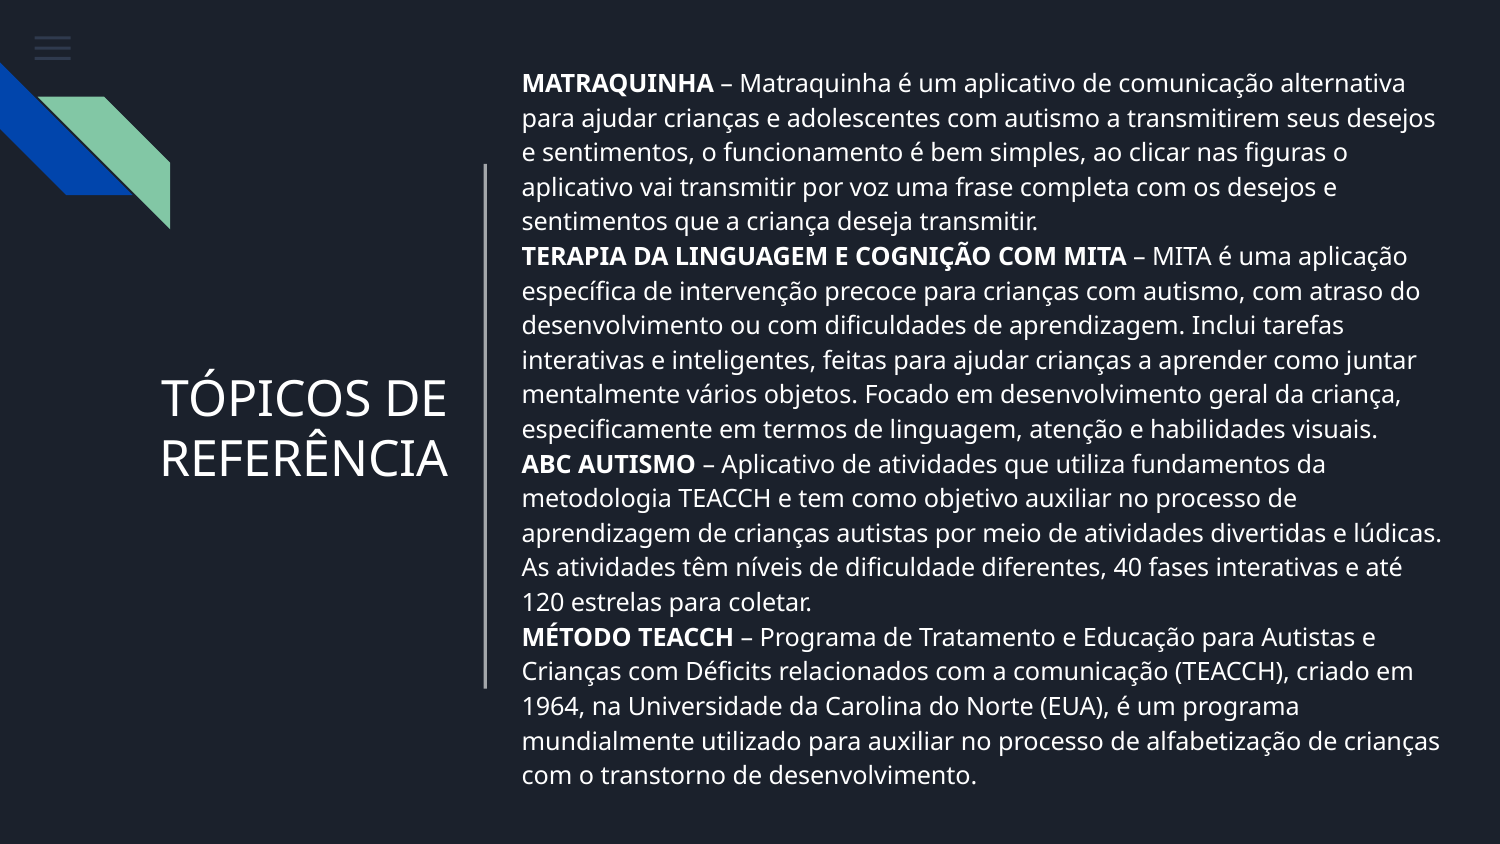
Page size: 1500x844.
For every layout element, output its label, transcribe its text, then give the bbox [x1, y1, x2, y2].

list MATRAQUINHA – Matraquinha é um aplicativo de comunicação alternativa para ajudar crianças e adolescentes com autismo a transmitirem seus desejos e sentimentos, o funcionamento é bem simples, ao clicar nas figuras o aplicativo vai transmitir por voz uma frase completa com os desejos e sentimentos que a criança deseja transmitir. TERAPIA DA LINGUAGEM E COGNIÇÃO COM MITA – MITA é uma aplicação específica de intervenção precoce para crianças com autismo, com atraso do desenvolvimento ou com dificuldades de aprendizagem. Inclui tarefas interativas e inteligentes, feitas para ajudar crianças a aprender como juntar mentalmente vários objetos. Focado em desenvolvimento geral da criança, especificamente em termos de linguagem, atenção e habilidades visuais. ABC AUTISMO – Aplicativo de atividades que utiliza fundamentos da metodologia TEACCH e tem como objetivo auxiliar no processo de aprendizagem de crianças autistas por meio de atividades divertidas e lúdicas. As atividades têm níveis de dificuldade diferentes, 40 fases interativas e até 120 estrelas para coletar. MÉTODO TEACCH – Programa de Tratamento e Educação para Autistas e Crianças com Déficits relacionados com a comunicação (TEACCH), criado em 1964, na Universidade da Carolina do Norte (EUA), é um programa mundialmente utilizado para auxiliar no processo de alfabetização de crianças com o transtorno de desenvolvimento. [506, 27, 1481, 826]
title TÓPICOS DE REFERÊNCIA [60, 308, 464, 544]
